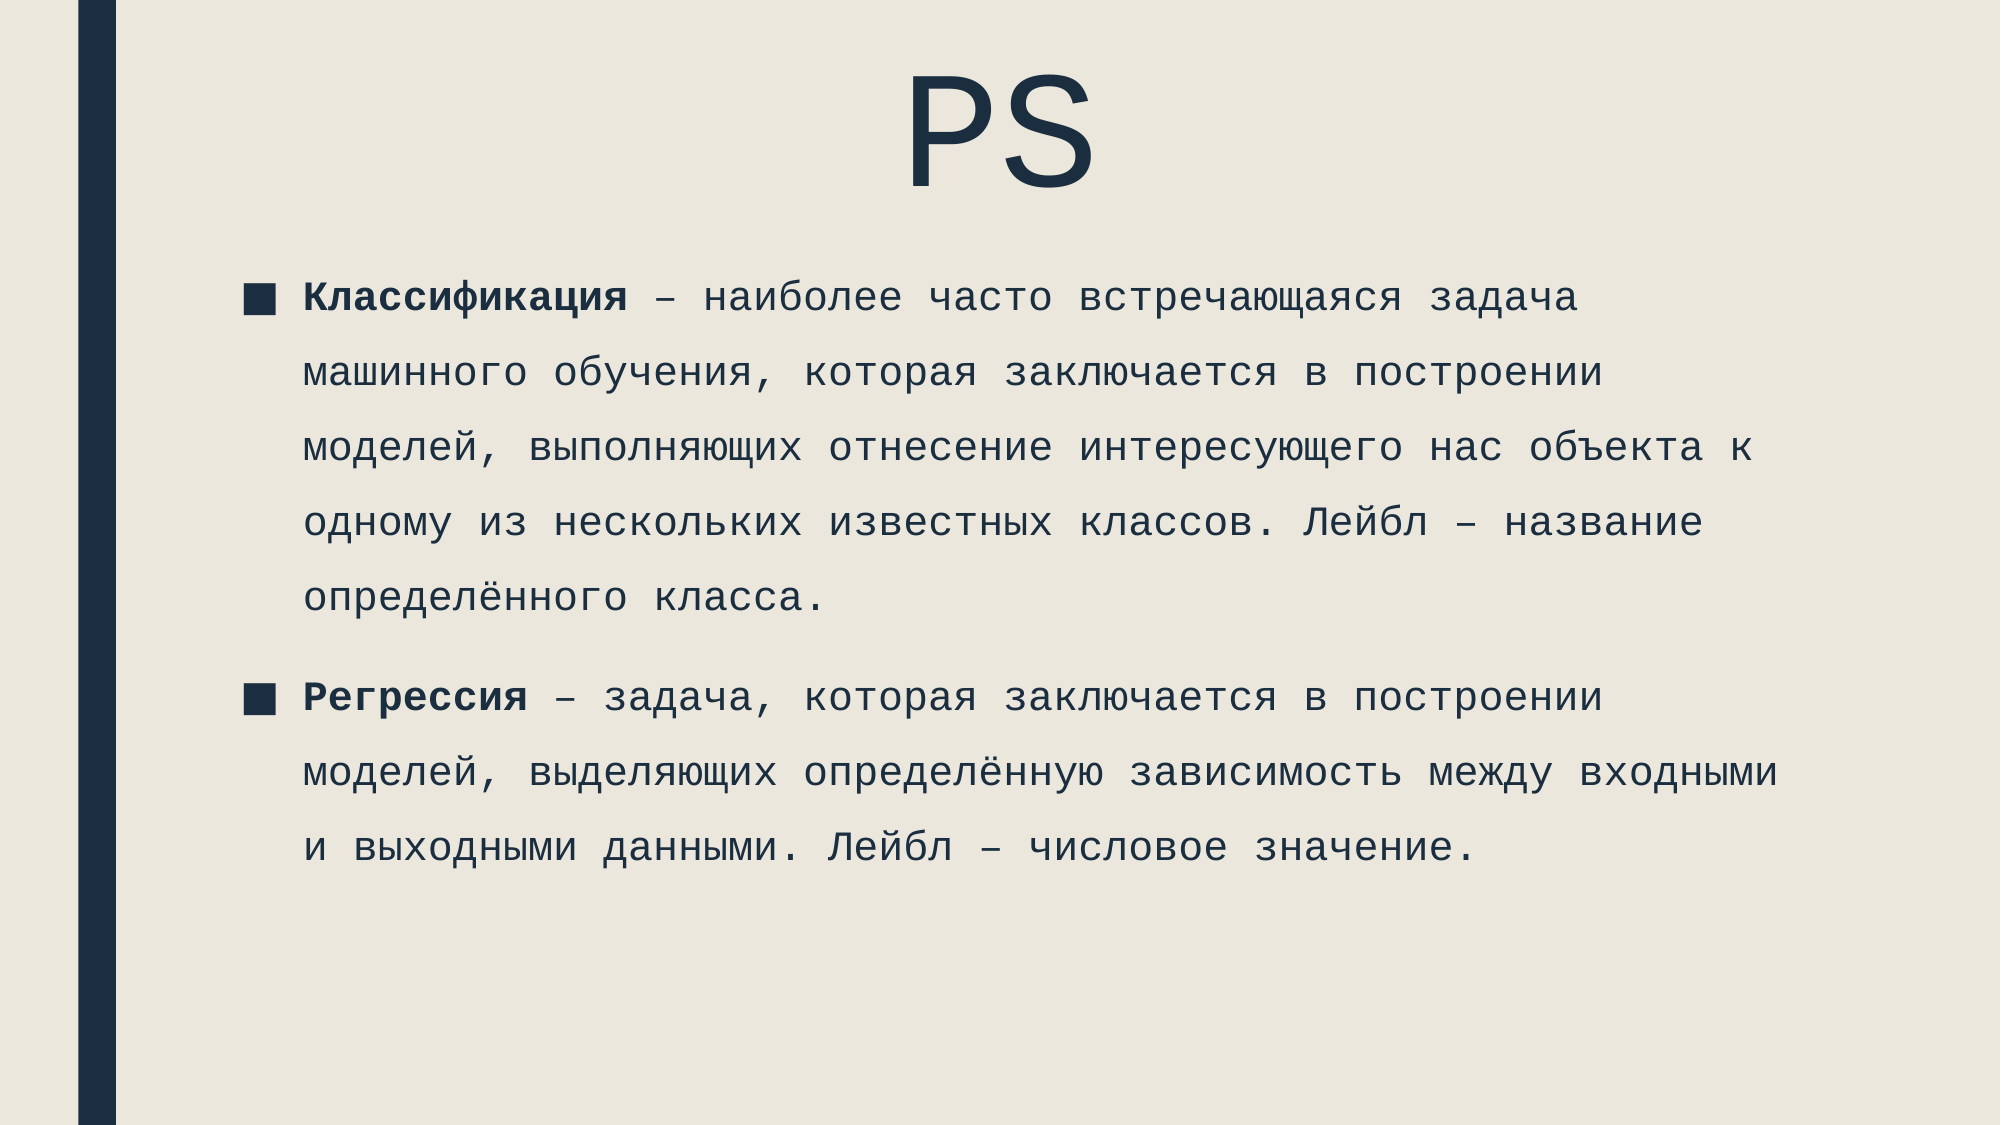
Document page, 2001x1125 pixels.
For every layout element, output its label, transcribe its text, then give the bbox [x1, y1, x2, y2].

title PS [212, 11, 1788, 256]
list Классификация – наиболее часто встречающаяся задача машинного обучения, которая заключается в построении моделей, выполняющих отнесение интересующего нас объекта к одному из нескольких известных классов. Лейбл – название определённого класса. Регрессия – задача, которая заключается в построении моделей, выделяющих определённую зависимость между входными и выходными данными. Лейбл – числовое значение. [225, 236, 1800, 963]
